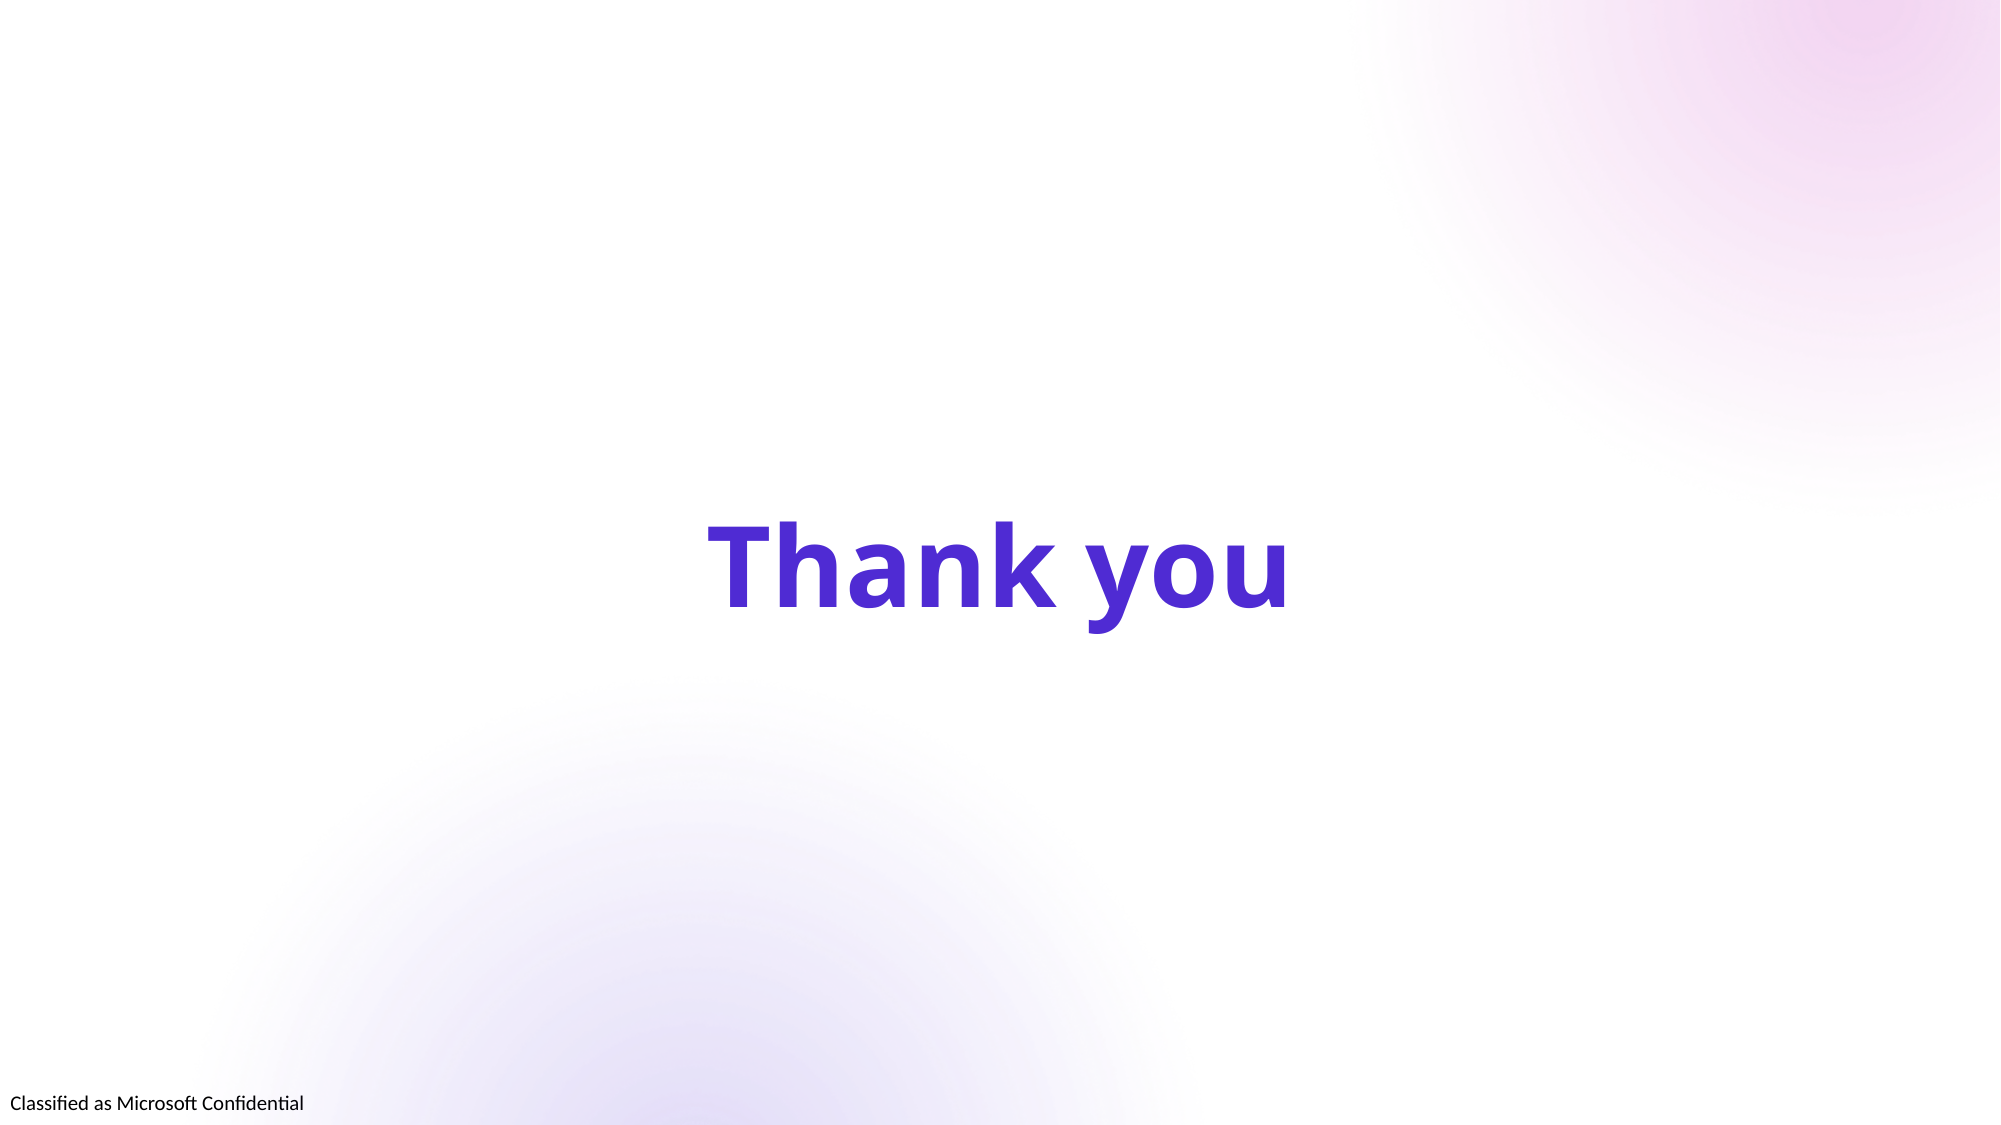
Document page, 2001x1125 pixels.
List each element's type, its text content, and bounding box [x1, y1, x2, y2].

title Thank you [249, 501, 1750, 624]
picture [134, 631, 1257, 1125]
picture [1303, 0, 2001, 563]
